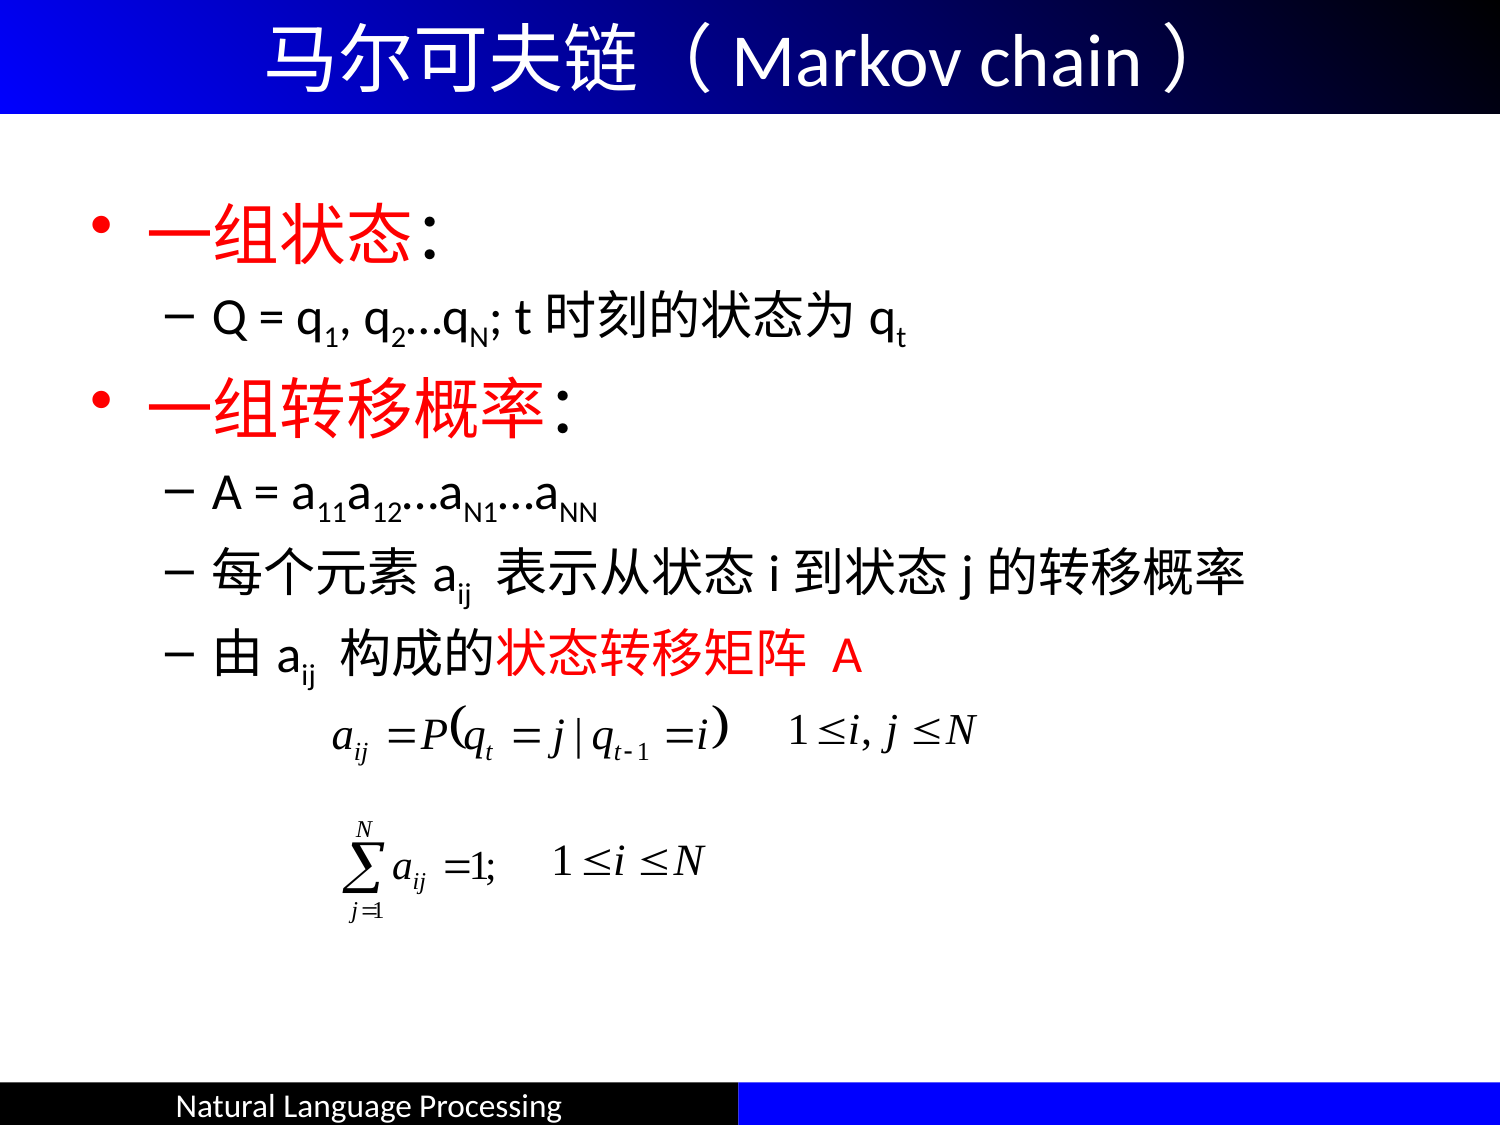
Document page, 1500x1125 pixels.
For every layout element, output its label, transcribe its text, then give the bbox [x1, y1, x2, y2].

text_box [336, 810, 503, 932]
title 马尔可夫链（Markov chain） [0, 0, 1500, 115]
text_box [548, 834, 715, 887]
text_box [324, 704, 732, 776]
list 一组状态： Q = q1, q2…qN; t时刻的状态为qt 一组转移概率： A = a11a12…aN1…aNN 每个元素aij 表示从状态i到状态j的转移概率 由aij 构成的状态转移矩阵 A [74, 184, 1426, 1083]
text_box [785, 704, 988, 764]
